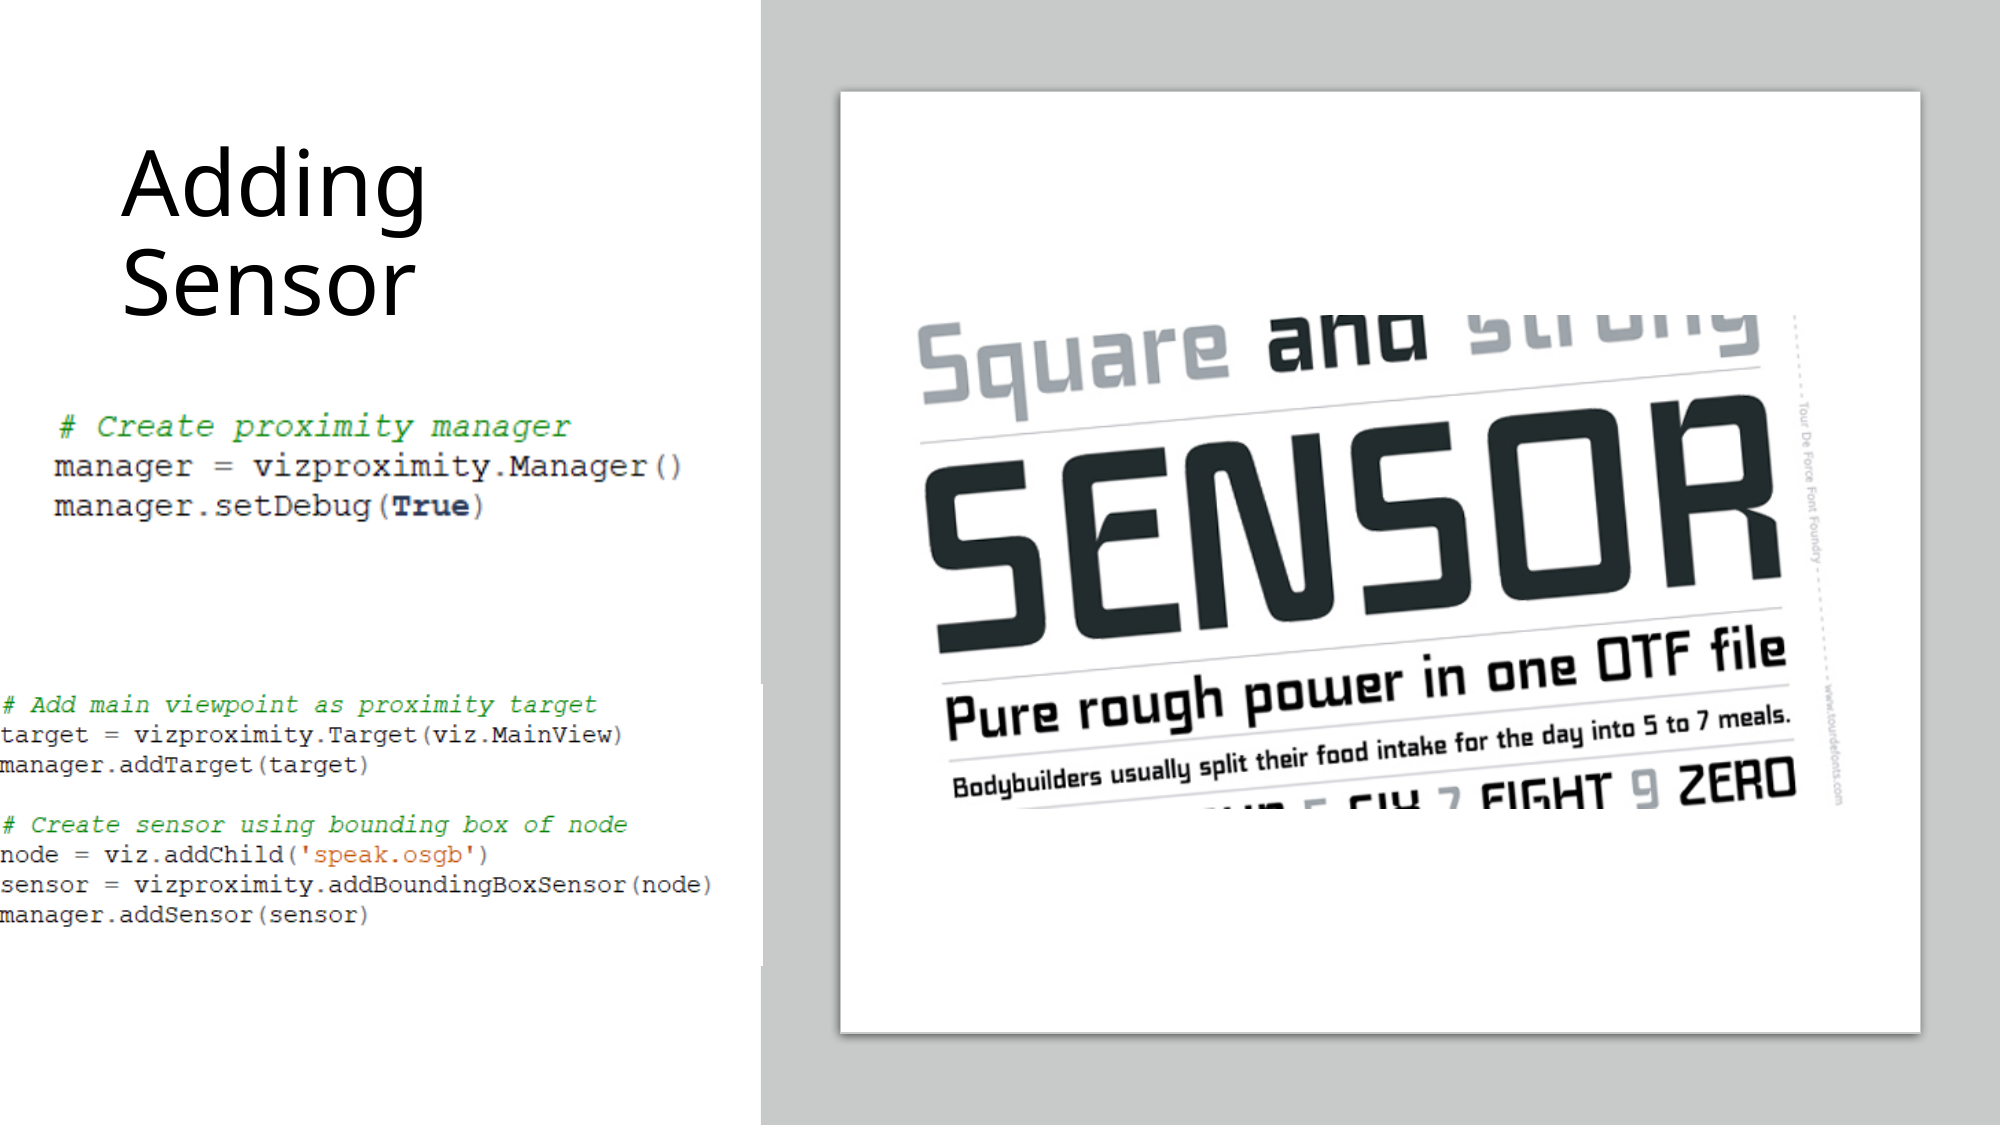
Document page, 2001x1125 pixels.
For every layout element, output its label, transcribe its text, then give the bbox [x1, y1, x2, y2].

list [46, 393, 742, 538]
picture [886, 315, 1875, 809]
text_box [760, 0, 2000, 1125]
title Adding Sensor [106, 103, 682, 370]
text_box [839, 90, 1922, 1034]
picture [0, 684, 763, 966]
